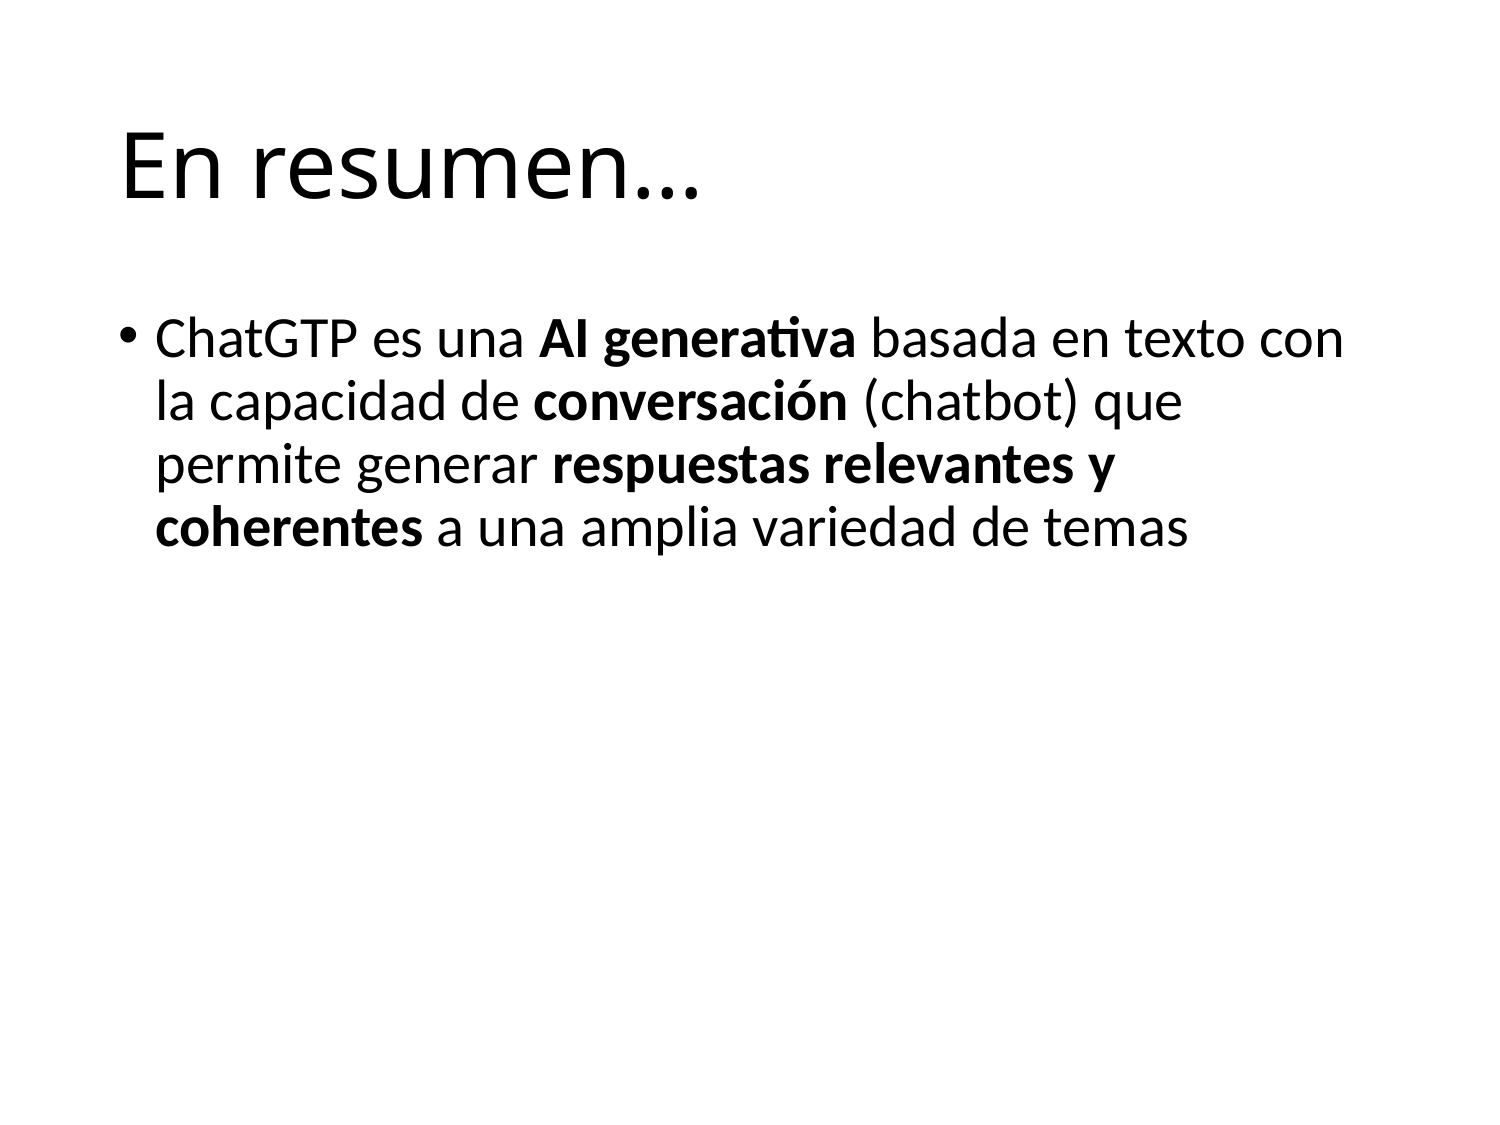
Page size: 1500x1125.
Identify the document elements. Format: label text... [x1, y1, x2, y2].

list ChatGTP es una AI generativa basada en texto con la capacidad de conversación (chatbot) que permite generar respuestas relevantes y coherentes a una amplia variedad de temas [103, 299, 1397, 1014]
title En resumen… [103, 59, 1397, 278]
